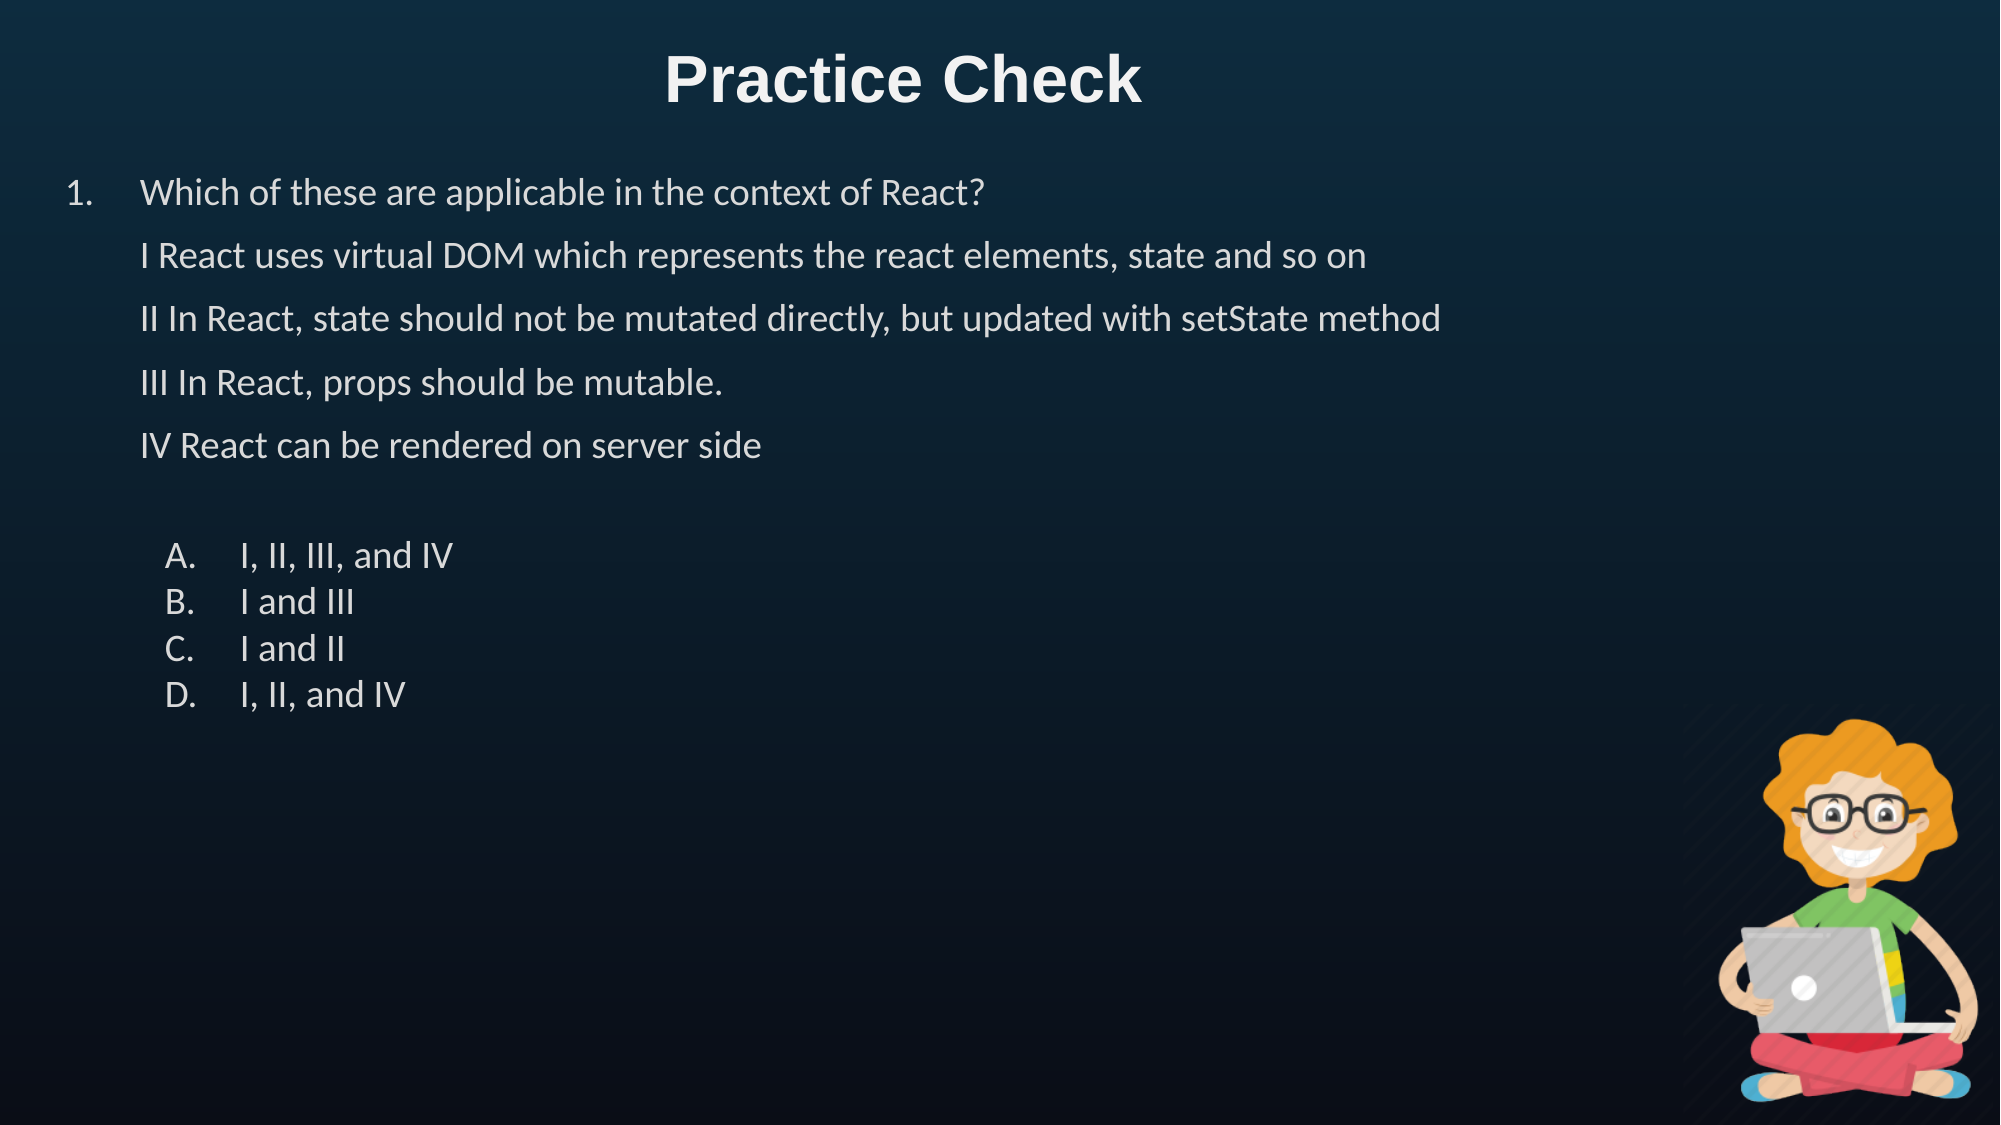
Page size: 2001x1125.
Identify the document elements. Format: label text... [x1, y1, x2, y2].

picture [1683, 704, 1993, 1125]
text_box Which of these are applicable in the context of React? I React uses virtual DOM which represents the react elements, state and so on II In React, state should not be mutated directly, but updated with setState method III In React, props should be mutable. IV React can be rendered on server side I, II, III, and IV I and III I and II I, II, and IV [50, 112, 1900, 956]
text_box Practice Check [649, 12, 1217, 112]
